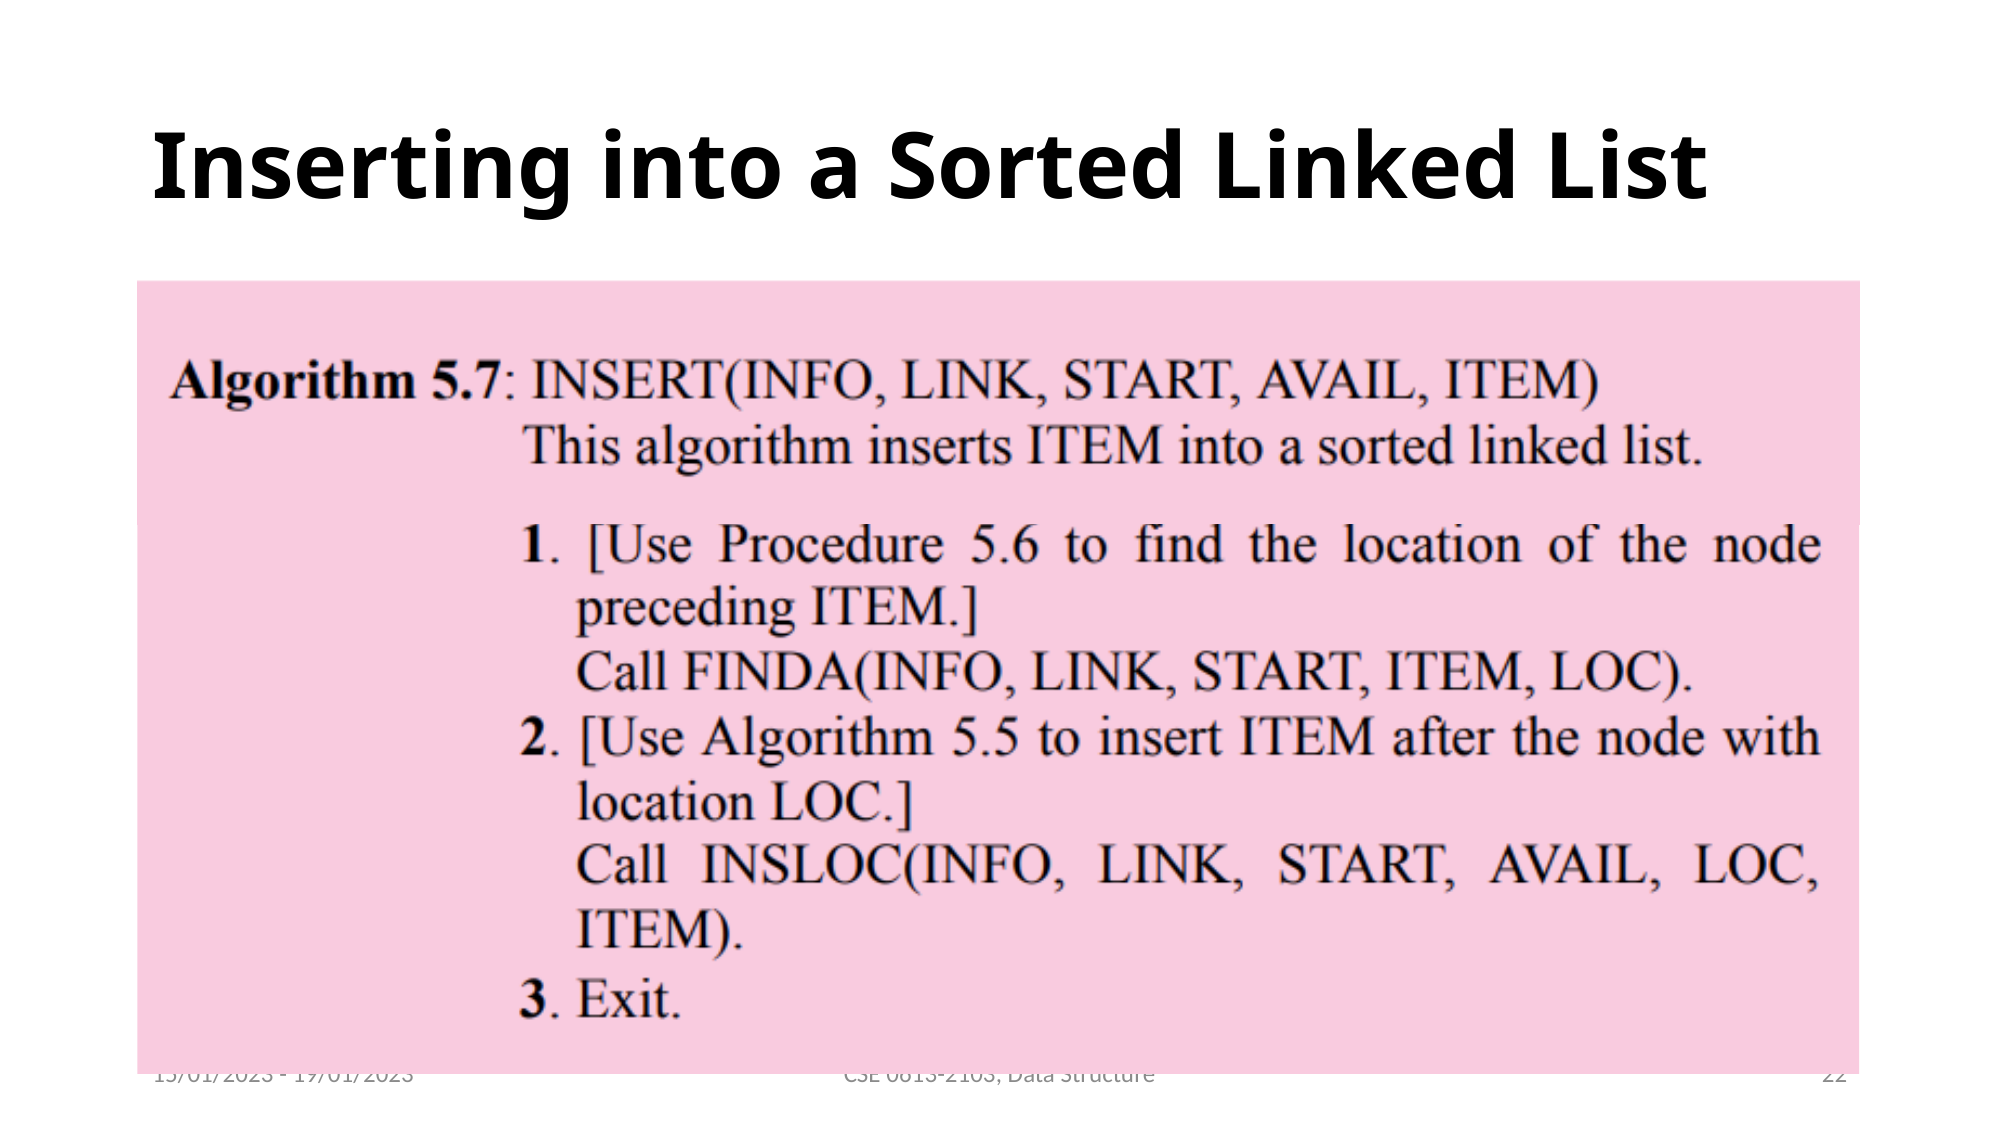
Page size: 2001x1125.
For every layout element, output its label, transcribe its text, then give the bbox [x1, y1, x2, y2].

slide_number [137, 1074, 588, 1103]
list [137, 277, 1860, 524]
title Inserting into a Sorted Linked List [137, 59, 1863, 278]
slide_number 22 [1412, 1042, 1863, 1103]
footer CSE 0613-2103, Data Structure [662, 1074, 1338, 1103]
picture [137, 524, 1860, 1074]
